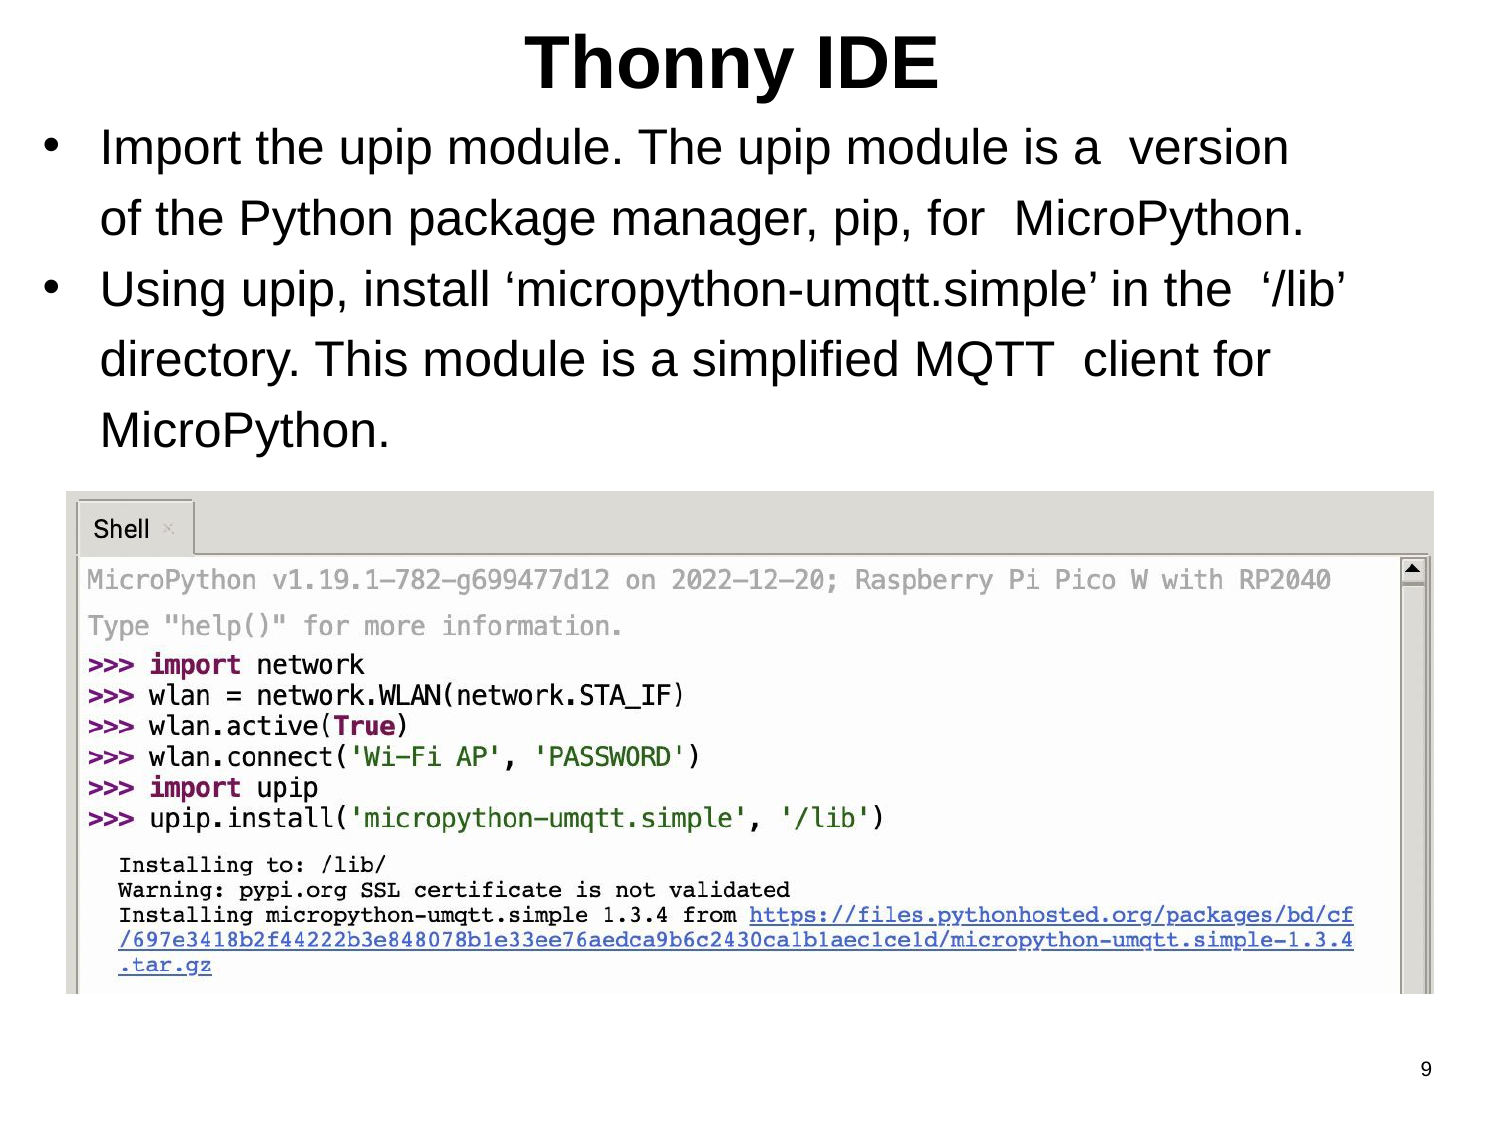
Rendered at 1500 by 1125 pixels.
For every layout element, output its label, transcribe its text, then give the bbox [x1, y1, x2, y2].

title Thonny IDE [522, 11, 978, 99]
text_box ‹#› [1414, 1055, 1453, 1081]
picture [66, 490, 1434, 994]
text_box Import the upip module. The upip module is a version of the Python package manager, pip, for MicroPython. Using upip, install ‘micropython-umqtt.simple’ in the ‘/lib’ directory. This module is a simpliﬁed MQTT client for MicroPython. [40, 99, 1449, 458]
